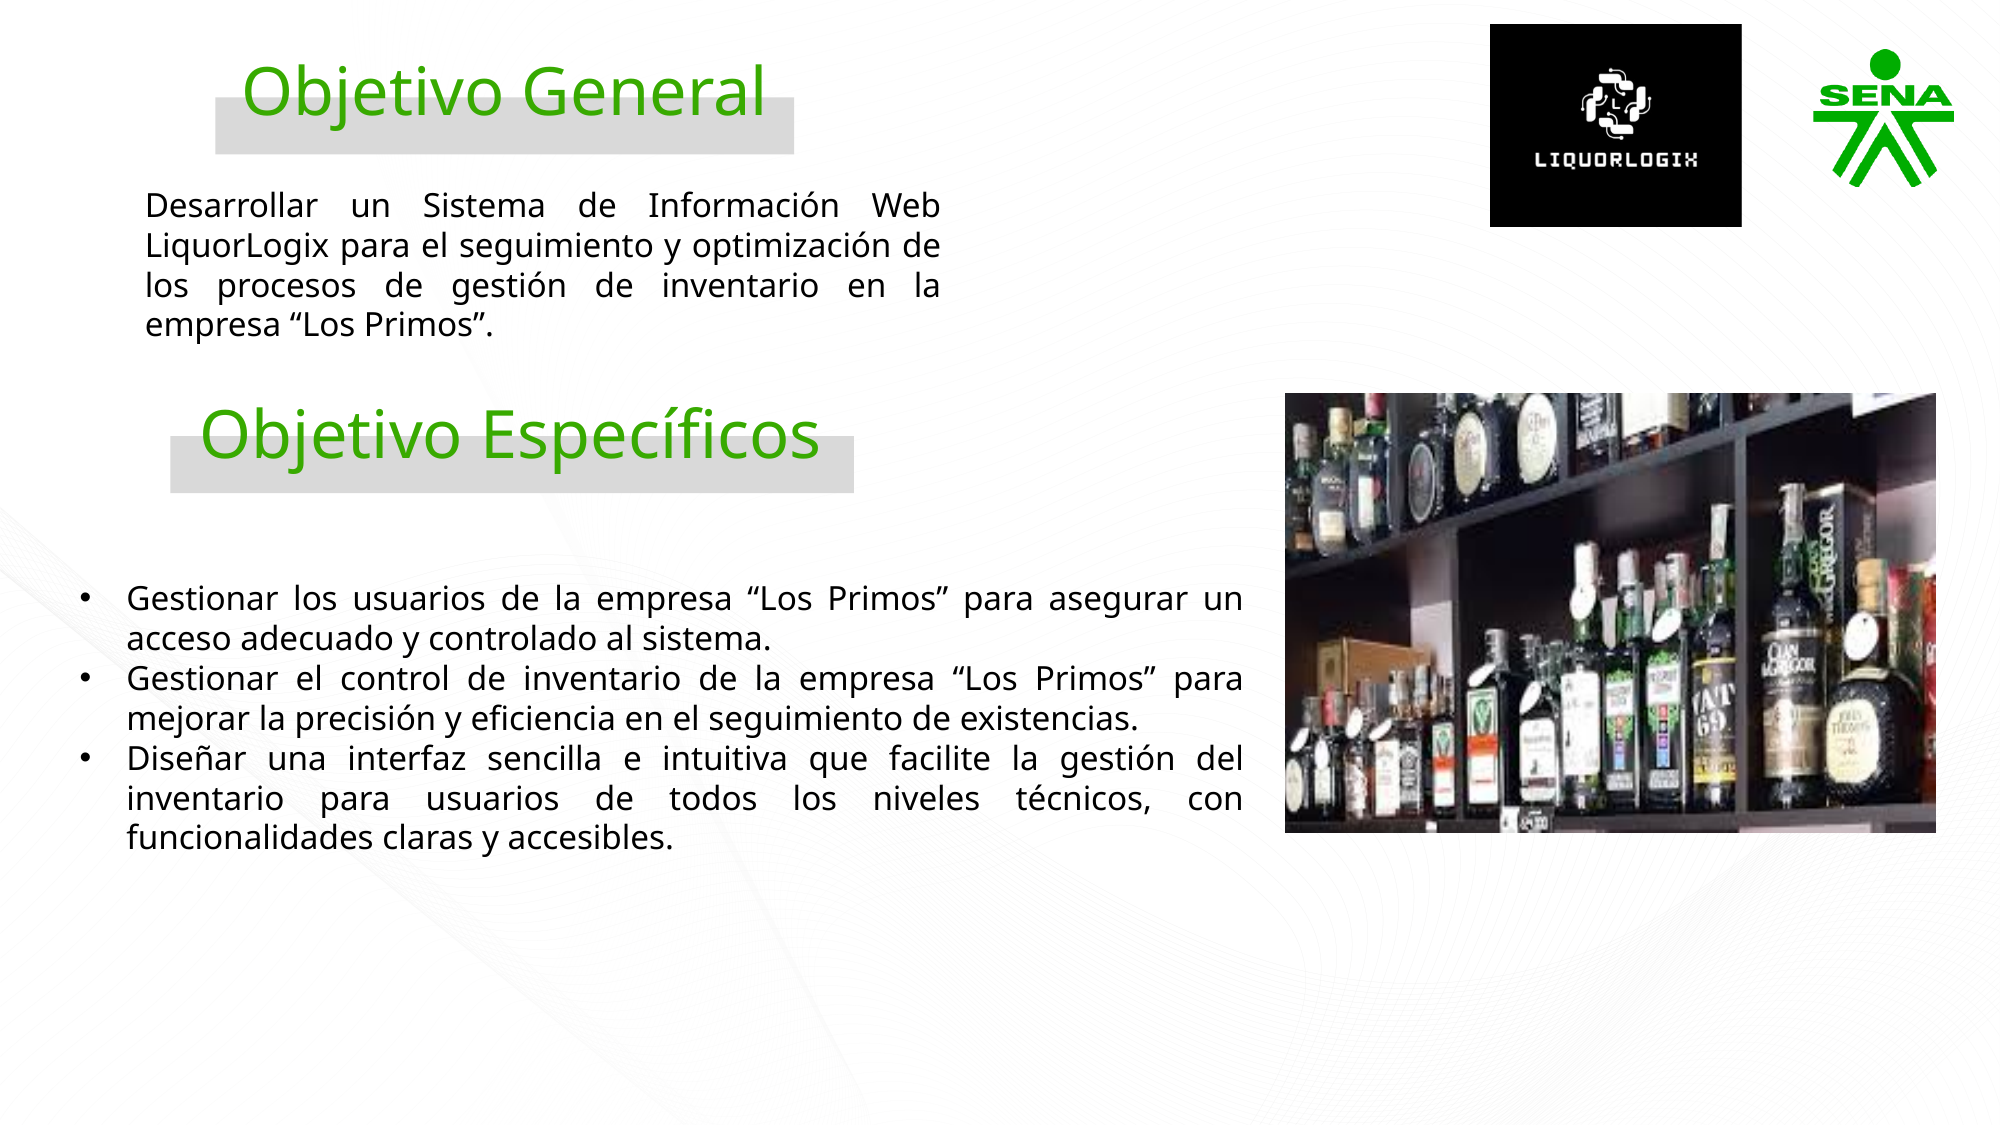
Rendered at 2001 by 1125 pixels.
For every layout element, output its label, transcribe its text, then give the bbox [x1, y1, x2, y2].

text_box Objetivo Específicos [185, 393, 854, 505]
picture [0, 0, 2000, 1125]
text_box Objetivo General [170, 51, 840, 162]
text_box [169, 435, 185, 494]
text_box Gestionar los usuarios de la empresa “Los Primos” para asegurar un acceso adecuado y controlado al sistema. Gestionar el control de inventario de la empresa “Los Primos” para mejorar la precisión y eficiencia en el seguimiento de existencias. Diseñar una interfaz sencilla e intuitiva que facilite la gestión del inventario para usuarios de todos los niveles técnicos, con funcionalidades claras y accesibles. [64, 569, 1261, 864]
text_box Desarrollar un Sistema de Información Web LiquorLogix para el seguimiento y optimización de los procesos de gestión de inventario en la empresa “Los Primos”. [129, 176, 958, 351]
